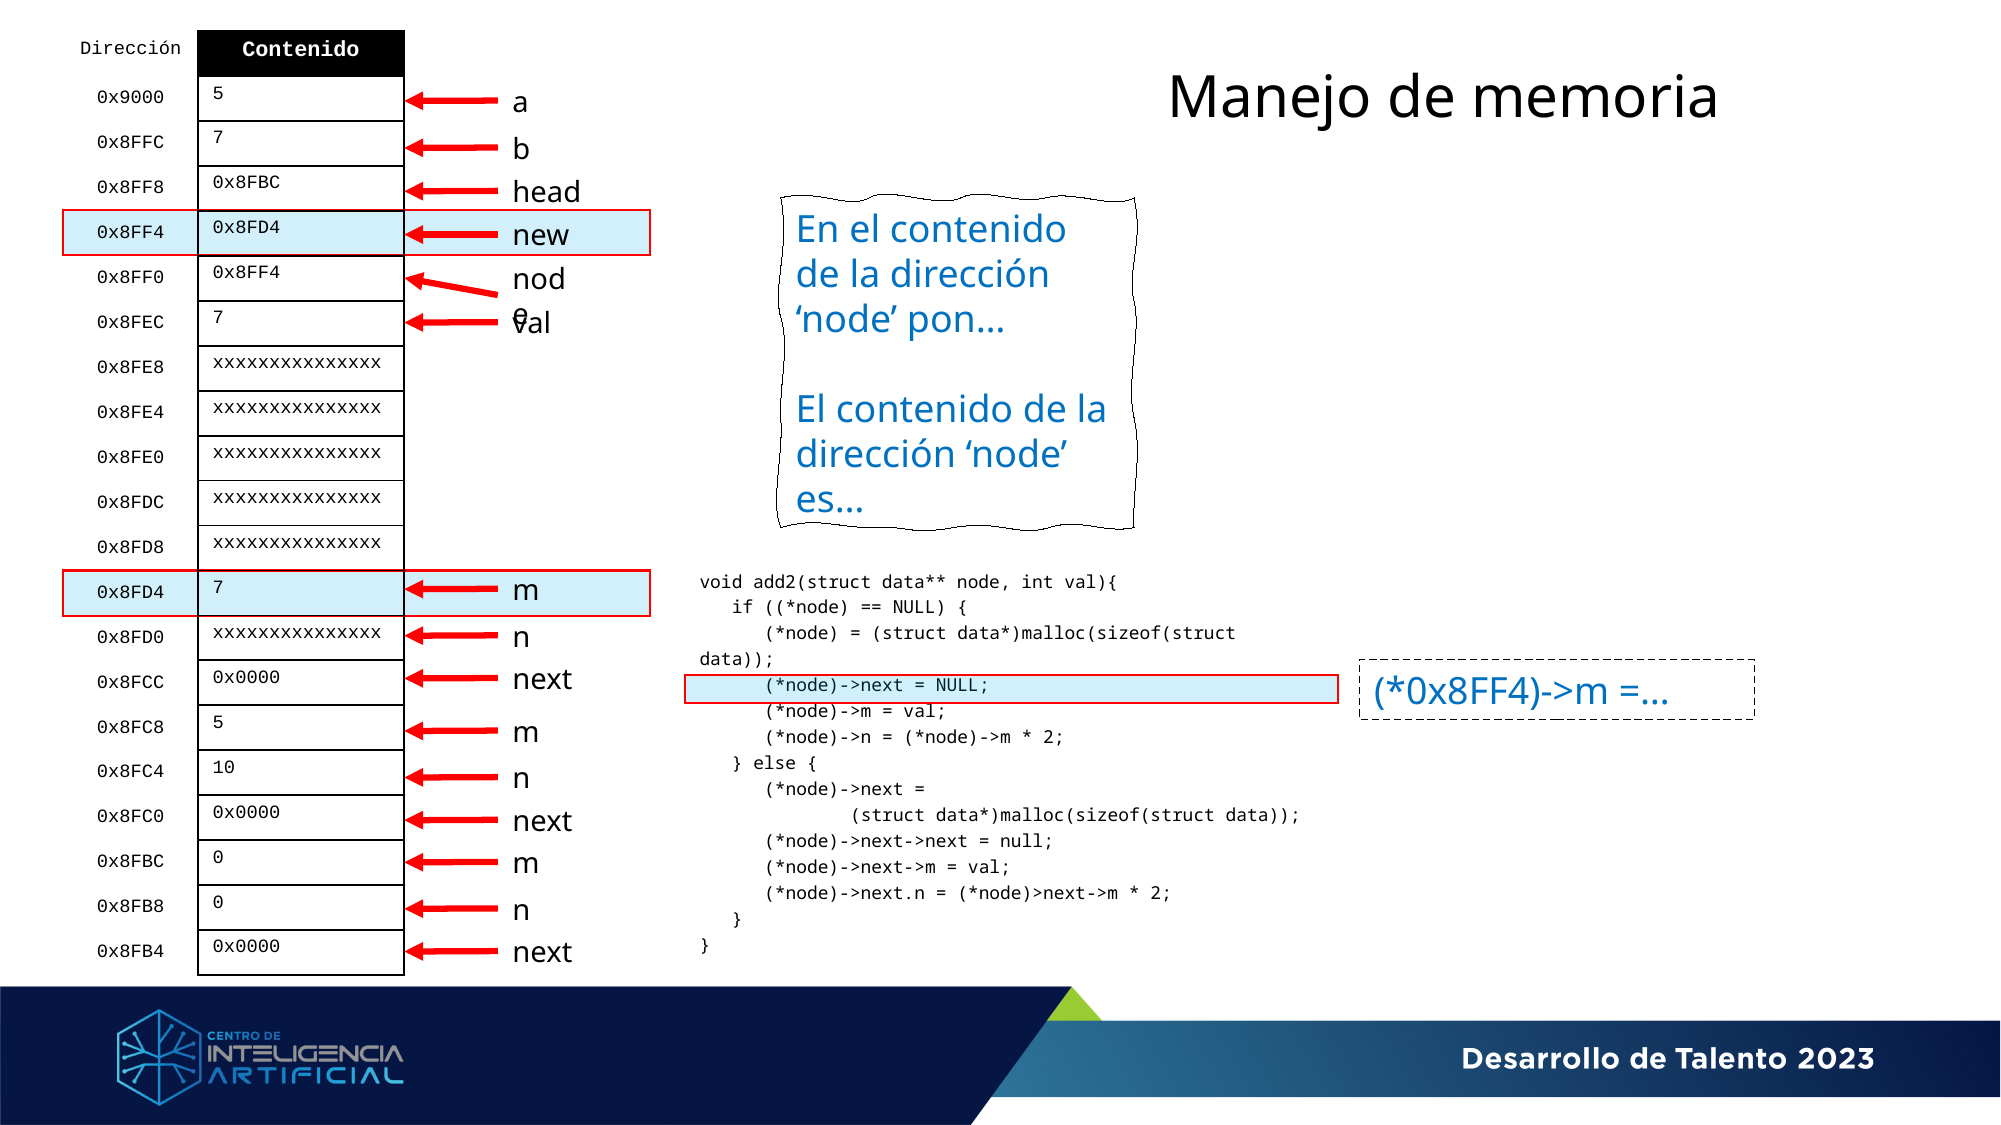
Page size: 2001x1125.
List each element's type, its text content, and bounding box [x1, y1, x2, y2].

text_box a [497, 75, 541, 122]
text_box new [497, 209, 592, 252]
table_cell 7 [199, 122, 403, 165]
text_box void add2(struct data** node, int val){ if ((*node) == NULL) { (*node) = (struct data*)malloc(sizeof(struct data)); (*node)->next = NULL; (*node)->m = val; (*node)->n = (*node)->m * 2; } else { (*node)->next = (struct data*)malloc(sizeof(struct data)); (*node)->next->next = null; (*node)->next->m = val; (*node)->next.n = (*node)>next->m * 2; } } [684, 704, 1339, 968]
table_cell 0 [199, 886, 403, 929]
text_box n [497, 756, 684, 802]
table_cell 0x8FE4 [63, 391, 197, 436]
table_cell 5 [199, 706, 403, 749]
table_cell 0x8FDC [63, 481, 197, 526]
table_cell 0x8FC4 [63, 750, 197, 795]
text_box n [497, 887, 684, 934]
text_box [405, 236, 497, 256]
table_cell 0x8FBC [63, 840, 197, 885]
table_cell 0x8FF8 [63, 166, 197, 211]
table_cell 10 [199, 751, 403, 794]
text_box next [497, 661, 698, 703]
table_cell 0x8FFC [63, 121, 197, 166]
table_header Dirección [63, 31, 197, 76]
text_box m [497, 705, 684, 756]
table_cell 5 [199, 77, 403, 120]
text_box [405, 209, 497, 233]
table_cell xxxxxxxxxxxxxxx [199, 616, 403, 659]
table_cell 0x8FD8 [63, 526, 197, 570]
text_box [592, 216, 651, 256]
text_box next [497, 934, 698, 976]
table_cell 0x8FD4 [199, 212, 403, 255]
table_cell 0x9000 [63, 76, 197, 121]
text_box void add2(struct data** node, int val){ if ((*node) == NULL) { (*node) = (struct data*)malloc(sizeof(struct data)); (*node)->next = NULL; (*node)->m = val; (*node)->n = (*node)->m * 2; } else { (*node)->next = (struct data*)malloc(sizeof(struct data)); (*node)->next->next = null; (*node)->next->m = val; (*node)->next.n = (*node)>next->m * 2; } } [684, 558, 1339, 674]
table_cell 0x8FE0 [63, 436, 197, 481]
text_box n [497, 614, 698, 661]
table_cell 0x8FE8 [63, 346, 197, 391]
table_cell xxxxxxxxxxxxxxx [199, 392, 403, 435]
table_cell 0x0000 [199, 796, 403, 839]
text_box [684, 674, 1339, 704]
table_cell 0x8FD0 [63, 615, 197, 660]
text_box En el contenido de la dirección ‘node’ pon… El contenido de la dirección ‘node’ es… [776, 194, 1138, 531]
table_cell 0x0000 [199, 931, 403, 974]
table_cell xxxxxxxxxxxxxxx [199, 437, 403, 480]
table_cell 7 [199, 571, 403, 615]
table_cell 0x8FCC [63, 660, 197, 705]
text_box node [497, 252, 592, 297]
table_cell 0x0000 [199, 661, 403, 704]
title Manejo de memoria [988, 59, 1899, 138]
table_header Contenido [199, 32, 403, 75]
text_box (*0x8FF4)->m =… [1359, 659, 1755, 720]
table_cell 0x8FD4 [63, 570, 197, 615]
table_cell xxxxxxxxxxxxxxx [199, 526, 403, 570]
table_cell 0x8FB8 [63, 885, 197, 930]
table_cell 0x8FBC [199, 167, 403, 210]
table_cell 0x8FF4 [63, 211, 197, 256]
table_cell 0x8FB4 [63, 930, 197, 975]
text_box head [497, 166, 662, 216]
table_cell 7 [199, 302, 403, 345]
text_box next [497, 802, 684, 845]
text_box b [497, 122, 541, 166]
picture [0, 0, 2001, 1125]
table_cell 0x8FEC [63, 301, 197, 346]
text_box [405, 591, 497, 617]
text_box [405, 569, 497, 588]
table_cell 0x8FF4 [199, 257, 403, 300]
text_box m [497, 845, 684, 887]
table_cell 0x8FC8 [63, 705, 197, 750]
table_cell 0 [199, 841, 403, 884]
table_cell xxxxxxxxxxxxxxx [199, 347, 403, 390]
text_box m [497, 563, 698, 614]
table_cell 0x8FC0 [63, 795, 197, 840]
table_cell 0x8FF0 [63, 256, 197, 301]
table_cell xxxxxxxxxxxxxxx [199, 481, 403, 525]
text_box val [497, 297, 592, 347]
